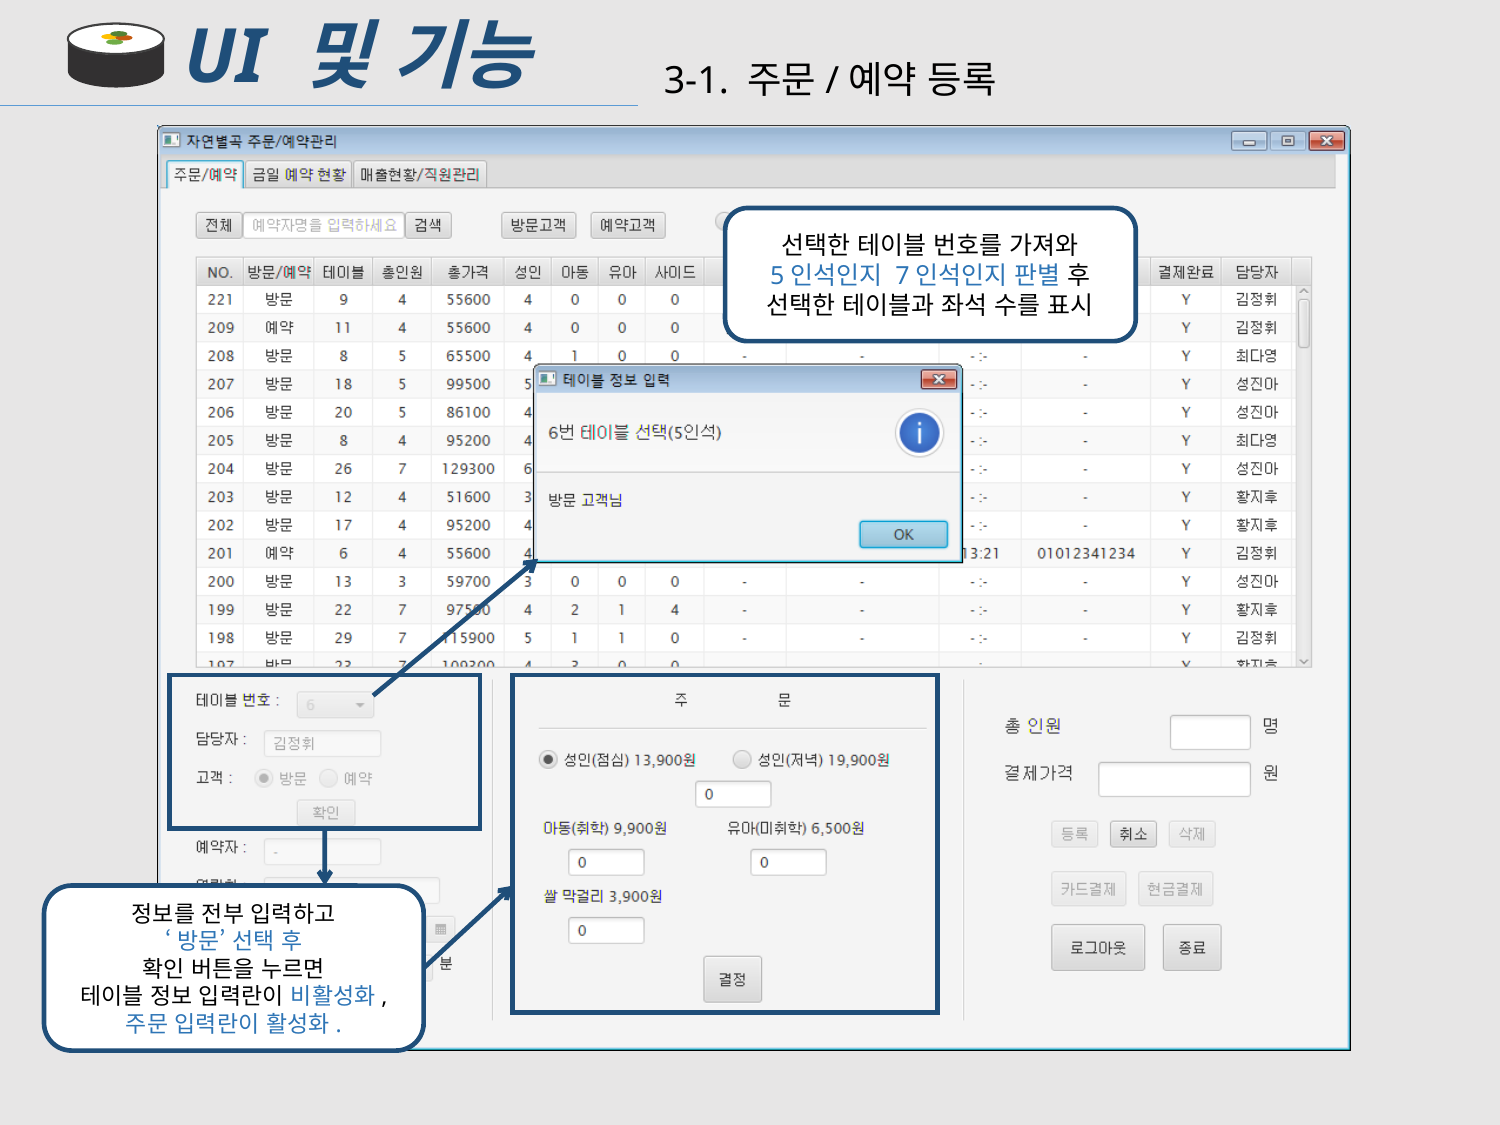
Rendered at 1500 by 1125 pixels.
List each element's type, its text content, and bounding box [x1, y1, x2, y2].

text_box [373, 558, 539, 696]
text_box 3-1. 주문/예약 등록 [648, 48, 1012, 109]
picture [156, 125, 1351, 1051]
text_box UI 및 기능 [169, 0, 907, 105]
text_box 정보를 전부 입력하고 ‘방문’ 선택 후 확인 버튼을 누르면 테이블 정보 입력란이 비활성화, 주문 입력란이 활성화. [42, 884, 402, 1052]
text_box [423, 885, 513, 969]
